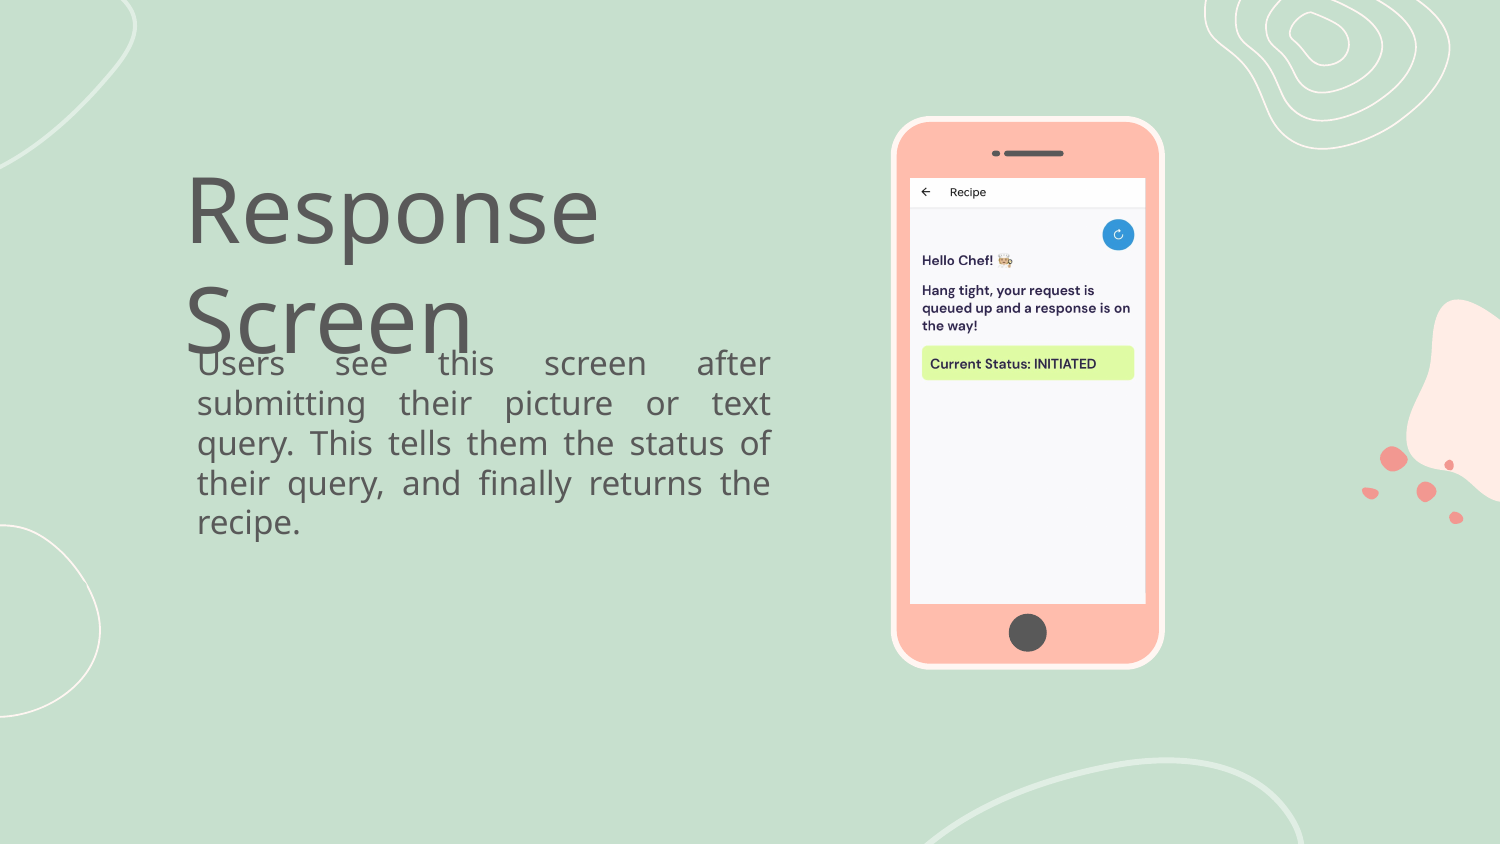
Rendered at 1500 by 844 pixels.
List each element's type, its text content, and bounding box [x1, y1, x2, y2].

list Users see this screen after submitting their picture or text query. This tells them the status of their query, and finally returns the recipe. [181, 326, 787, 527]
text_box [890, 115, 1166, 670]
picture [909, 177, 1146, 604]
title Response Screen [169, 214, 840, 309]
